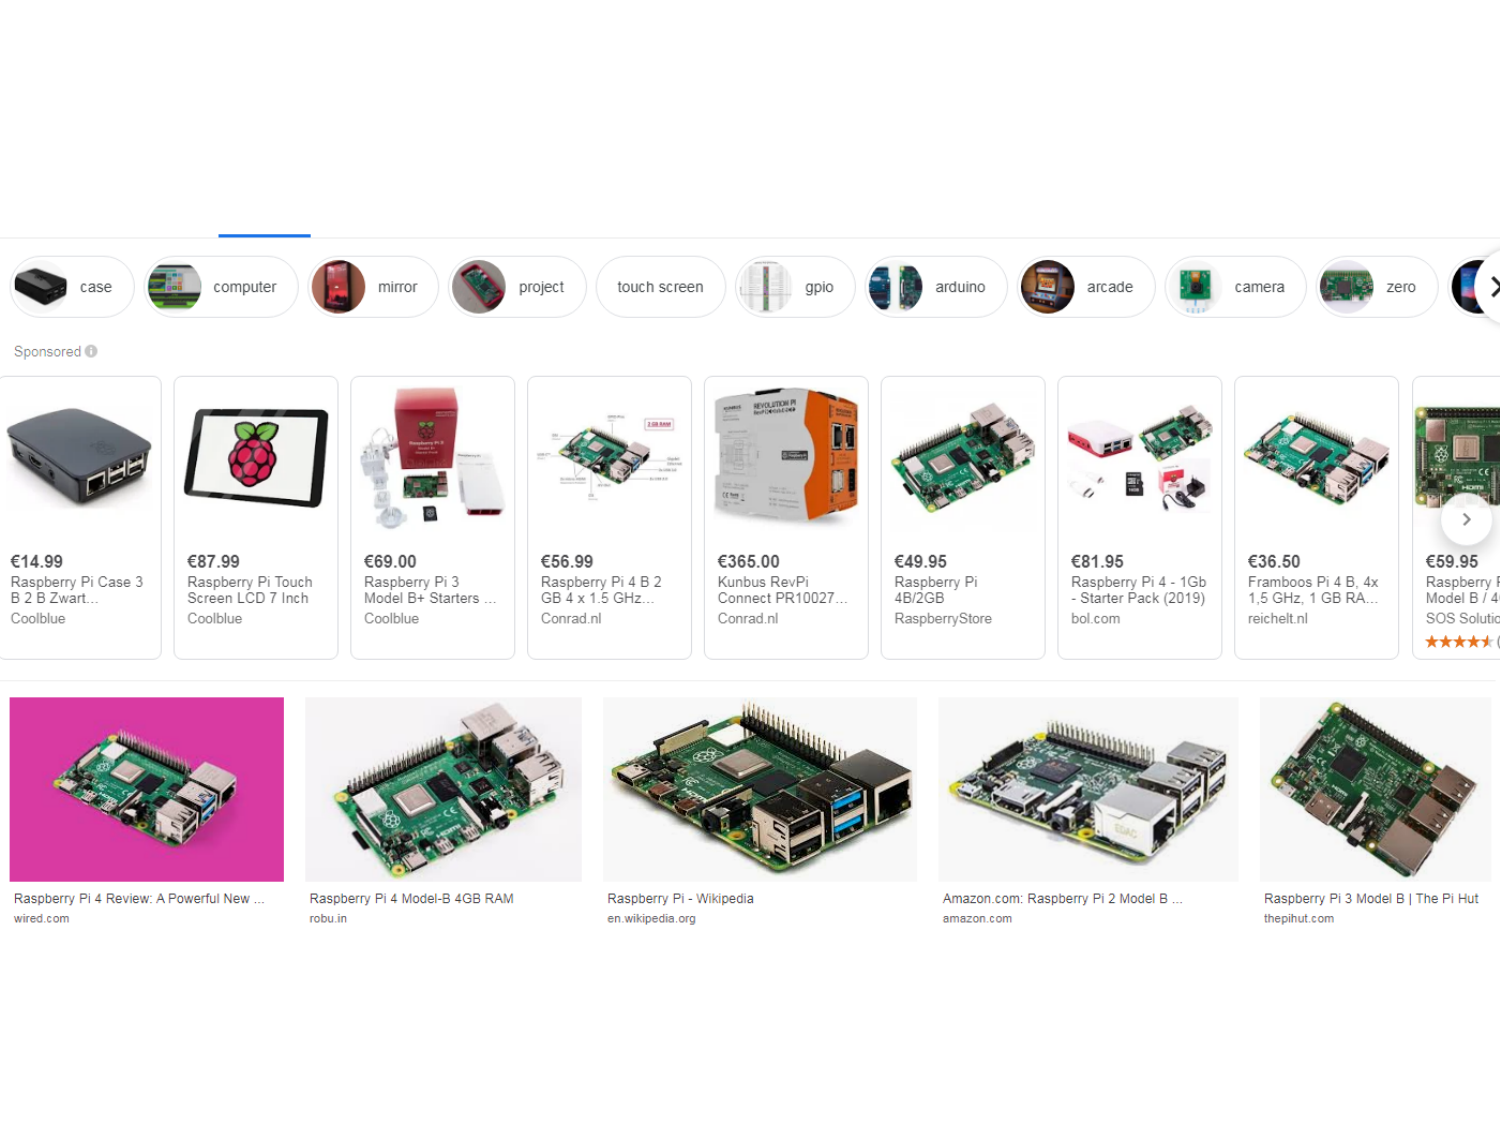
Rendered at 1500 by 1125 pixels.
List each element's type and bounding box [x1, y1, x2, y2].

picture [0, 230, 1500, 931]
